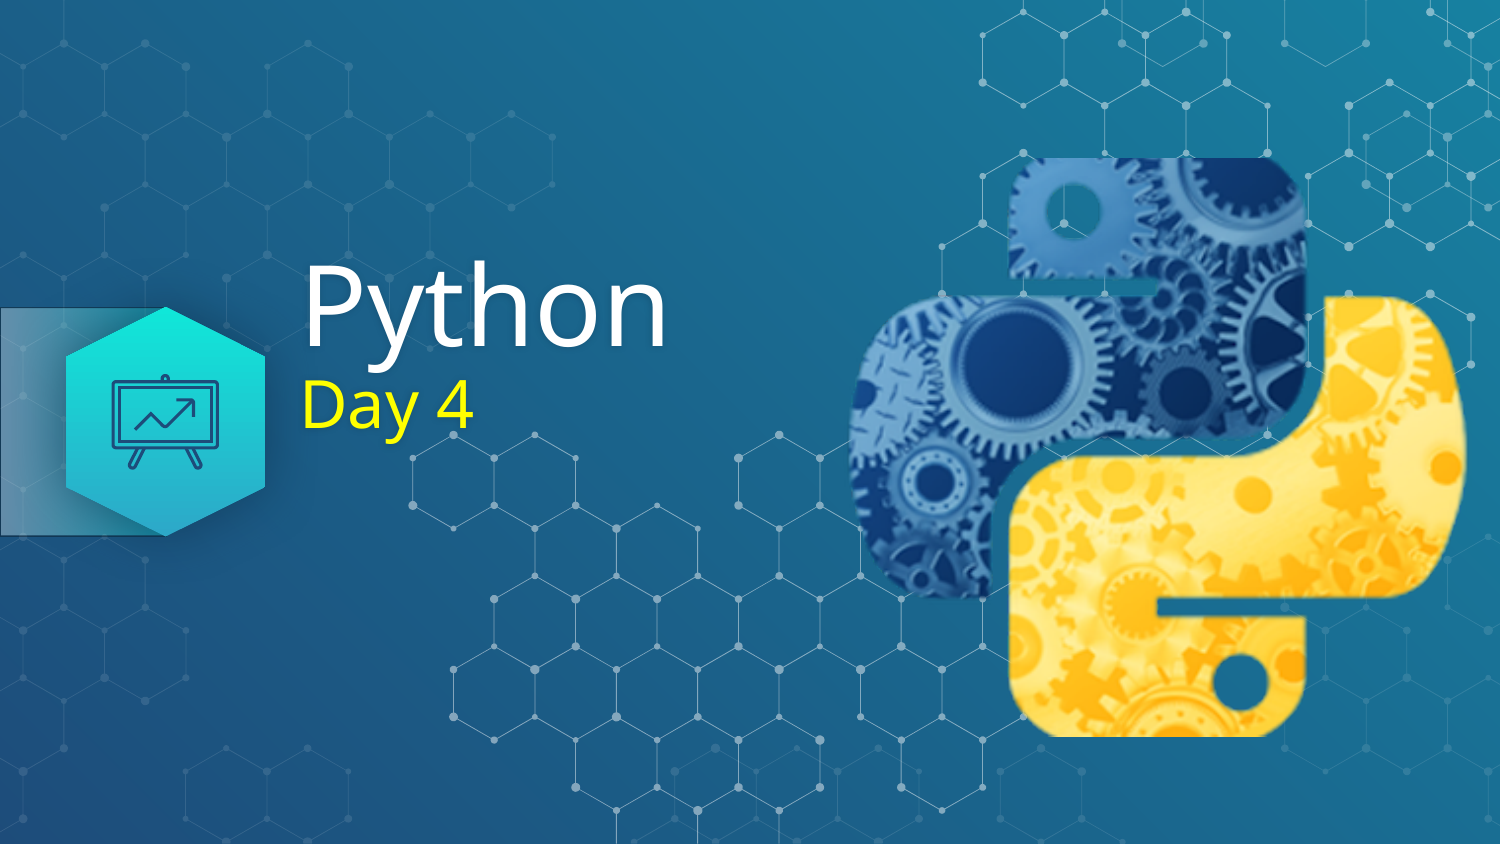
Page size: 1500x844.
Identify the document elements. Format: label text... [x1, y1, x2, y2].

title Python Day 4 [299, 326, 648, 517]
picture [653, 158, 1500, 738]
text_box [112, 375, 218, 469]
